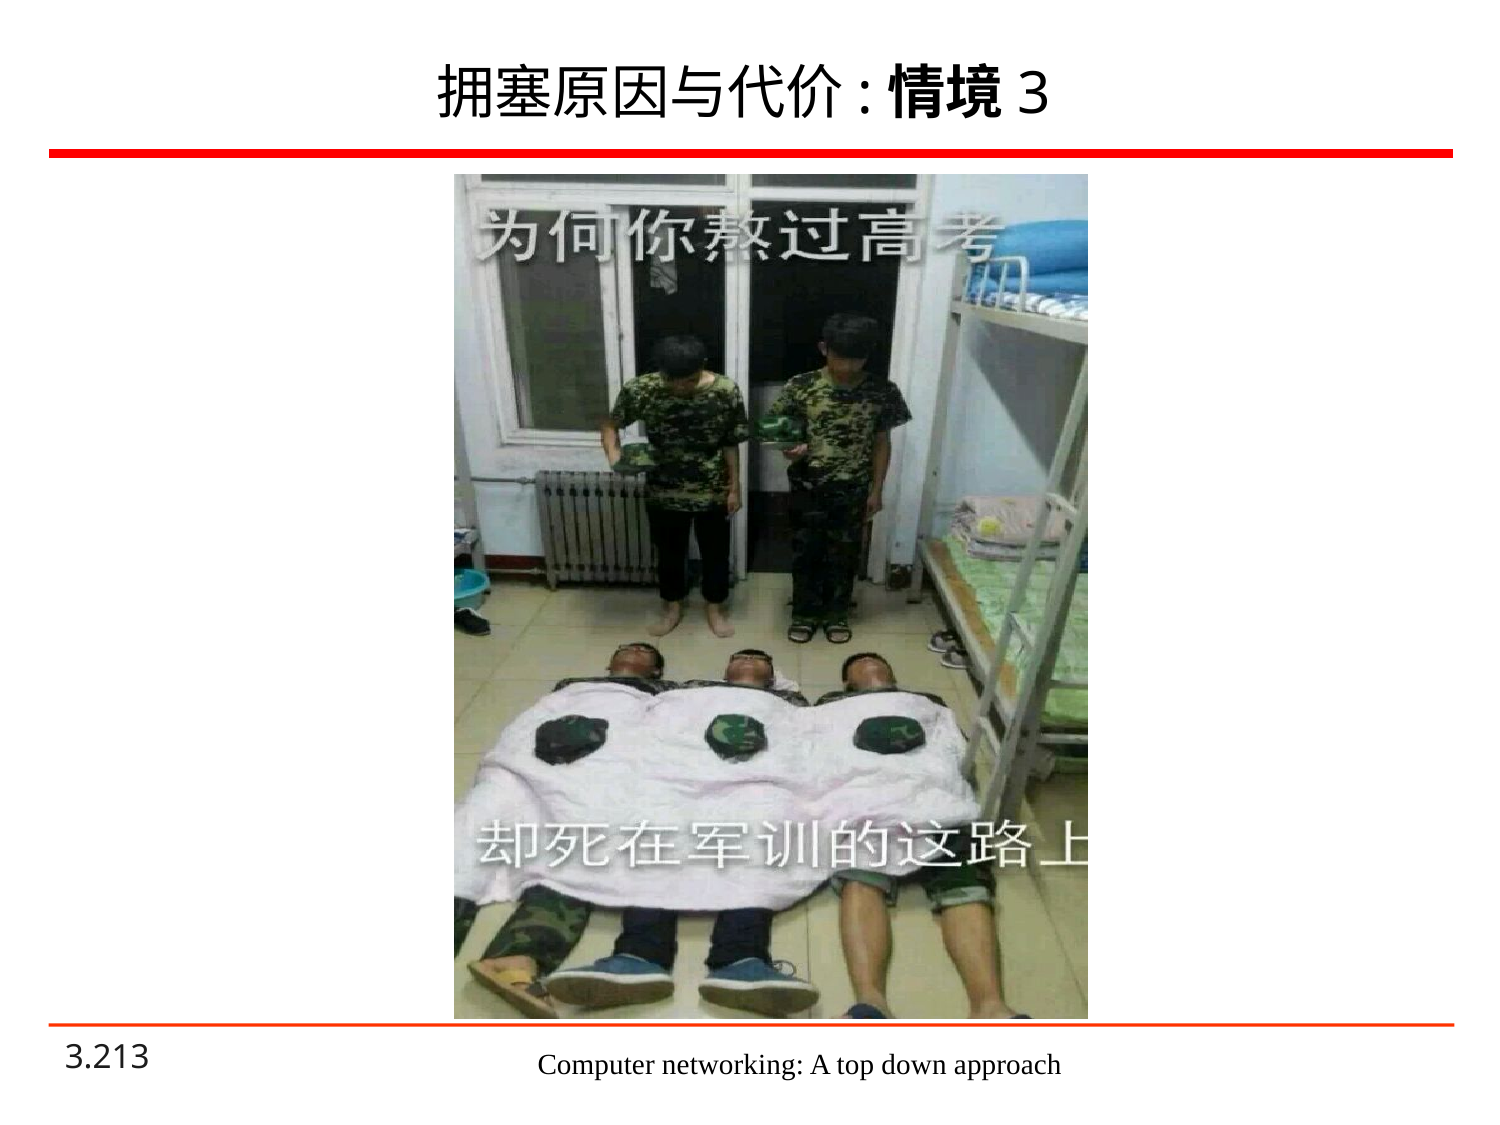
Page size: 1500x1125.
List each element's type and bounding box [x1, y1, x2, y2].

picture [453, 174, 1088, 1019]
footer [512, 1037, 1088, 1089]
title [59, 37, 1443, 143]
